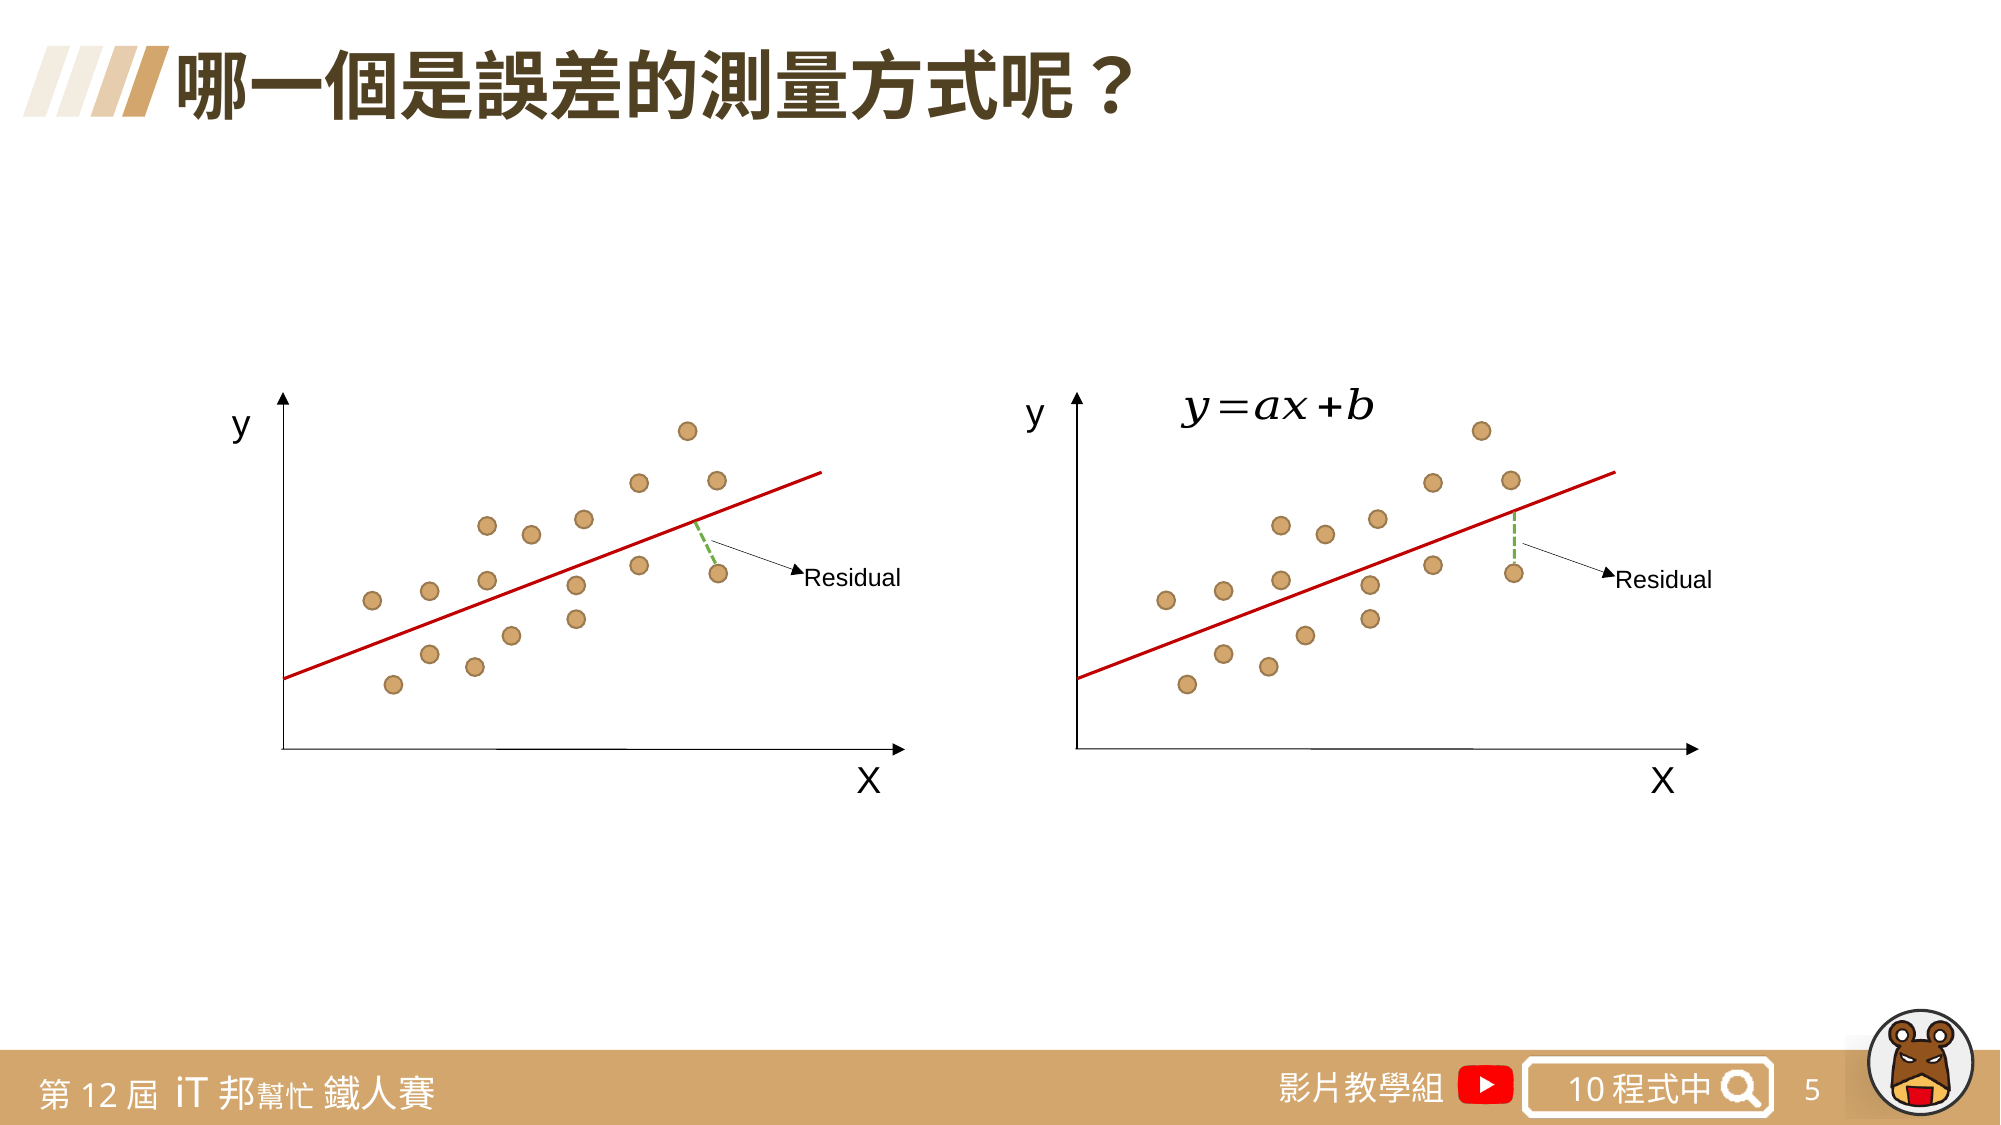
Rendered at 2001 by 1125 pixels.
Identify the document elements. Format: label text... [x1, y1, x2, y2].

text_box [677, 421, 698, 442]
text_box y [1010, 380, 1060, 441]
text_box [1177, 679, 1198, 695]
text_box y [216, 391, 266, 452]
picture [1871, 1012, 1971, 1112]
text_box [283, 472, 822, 680]
text_box [383, 680, 404, 695]
text_box Residual [1616, 556, 1728, 602]
text_box X [841, 750, 897, 809]
picture [1410, 962, 1774, 1125]
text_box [694, 521, 716, 564]
list 哪一個是誤差的測量方式呢？ [159, 41, 1957, 138]
text_box [1471, 421, 1492, 441]
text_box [1076, 471, 1616, 679]
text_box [1522, 543, 1616, 577]
text_box Residual [822, 553, 917, 599]
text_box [711, 540, 805, 574]
text_box X [1635, 750, 1691, 809]
